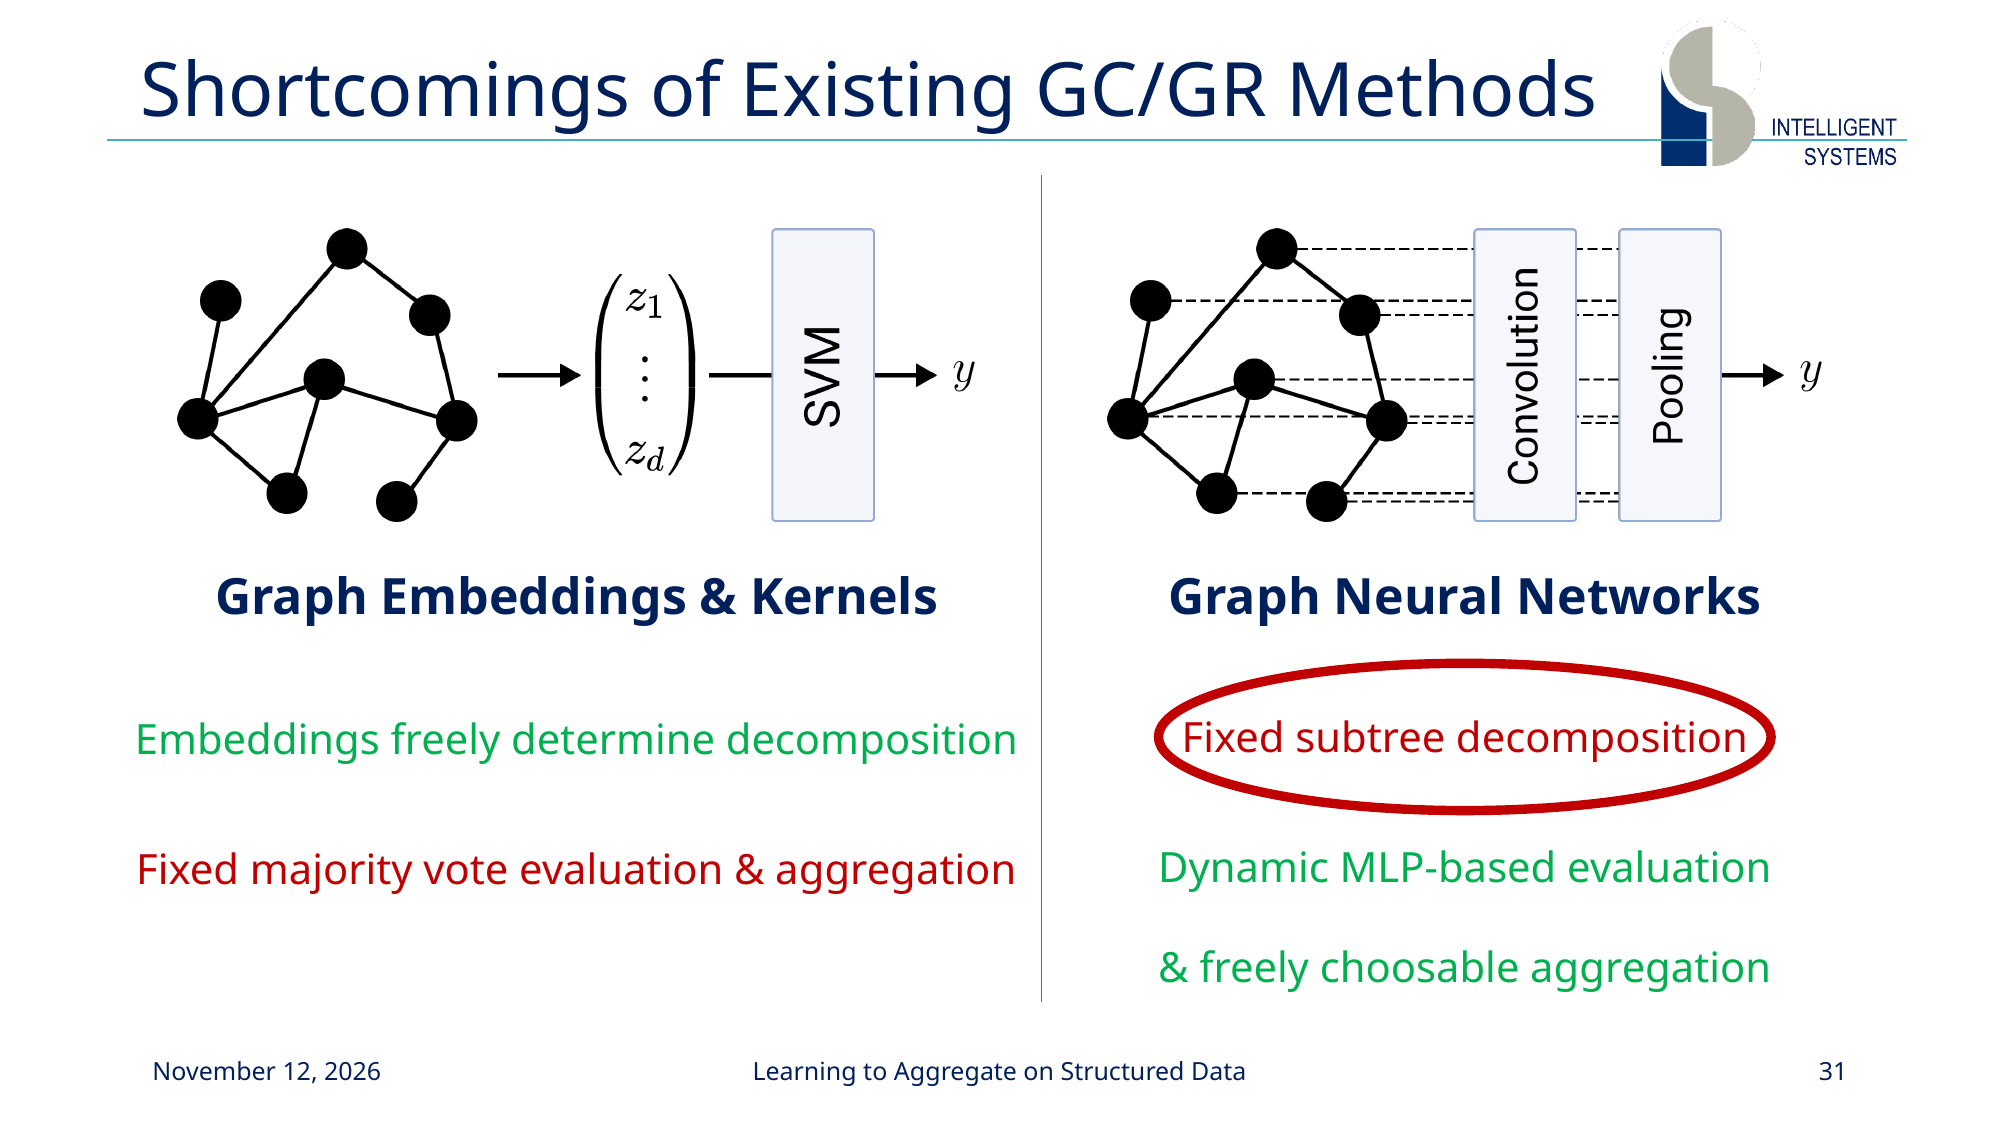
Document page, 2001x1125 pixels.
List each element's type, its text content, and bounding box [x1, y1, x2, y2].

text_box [1121, 677, 1808, 1024]
title Shortcomings of Existing GC/GR Methods [125, 31, 1863, 141]
text_box Graph Neural Networks [1107, 522, 1823, 666]
picture [1107, 228, 1823, 522]
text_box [113, 679, 1039, 926]
slide_number 31 [1412, 1042, 1863, 1103]
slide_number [137, 1042, 588, 1103]
footer Learning to Aggregate on Structured Data [662, 1042, 1338, 1103]
text_box [1280, 662, 1649, 677]
picture [1661, 19, 1903, 139]
text_box G​raph Embeddings & Kernels [177, 522, 976, 666]
picture [1661, 141, 1903, 172]
picture [177, 228, 976, 522]
